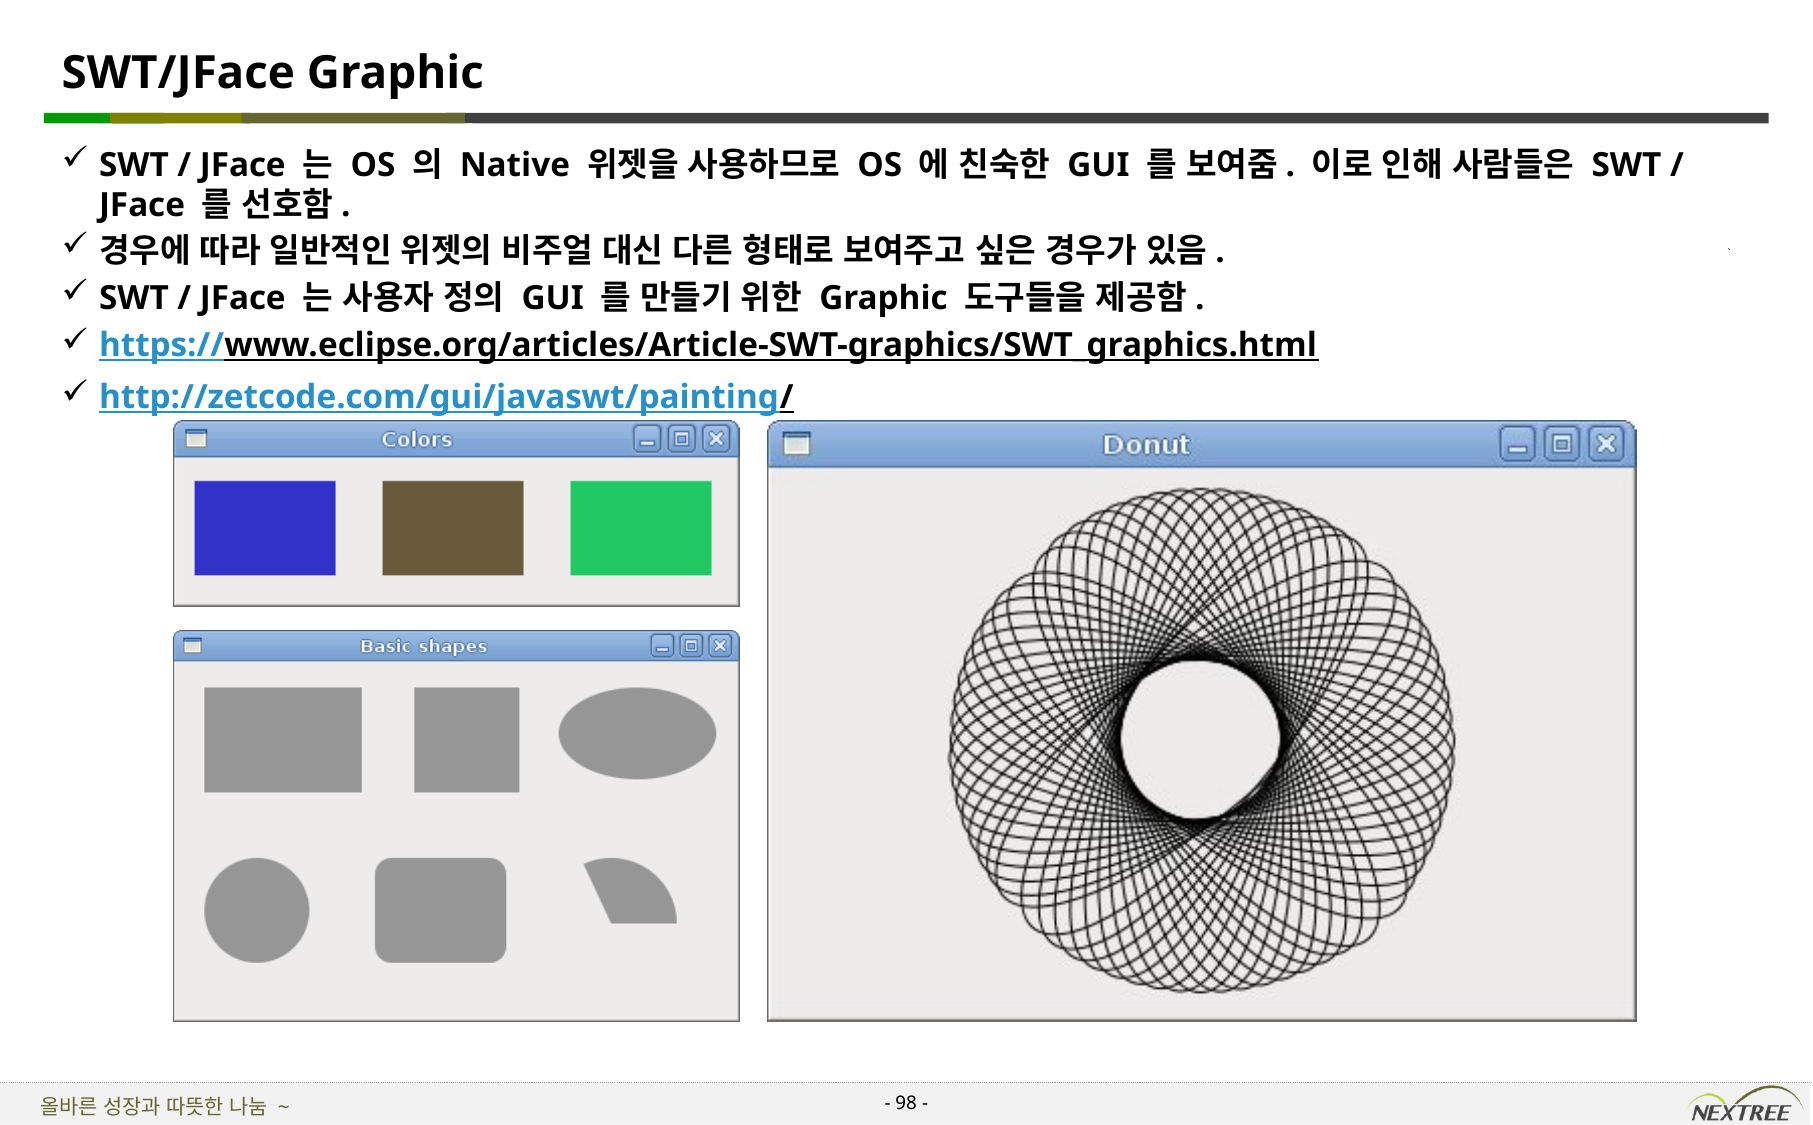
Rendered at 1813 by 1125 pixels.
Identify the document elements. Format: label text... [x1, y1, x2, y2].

picture [173, 420, 740, 607]
picture [1685, 1085, 1804, 1122]
picture [173, 630, 740, 1023]
list SWT / JFace 는 OS 의 Native 위젯을 사용하므로 OS 에 친숙한 GUI 를 보여줌. 이로 인해 사람들은 SWT / JFace 를 선호함. 경우에 따라 일반적인 위젯의 비주얼 대신 다른 형태로 보여주고 싶은 경우가 있음. SWT / JFace 는 사용자 정의 GUI 를 만들기 위한 Graphic 도구들을 제공함. https://www.eclipse.org/articles/Article-SWT-graphics/SWT_graphics.html http://zetcode.com/gui/javaswt/painting/ [55, 137, 1781, 384]
picture [767, 420, 1637, 1023]
title SWT/JFace Graphic [55, 22, 1557, 118]
